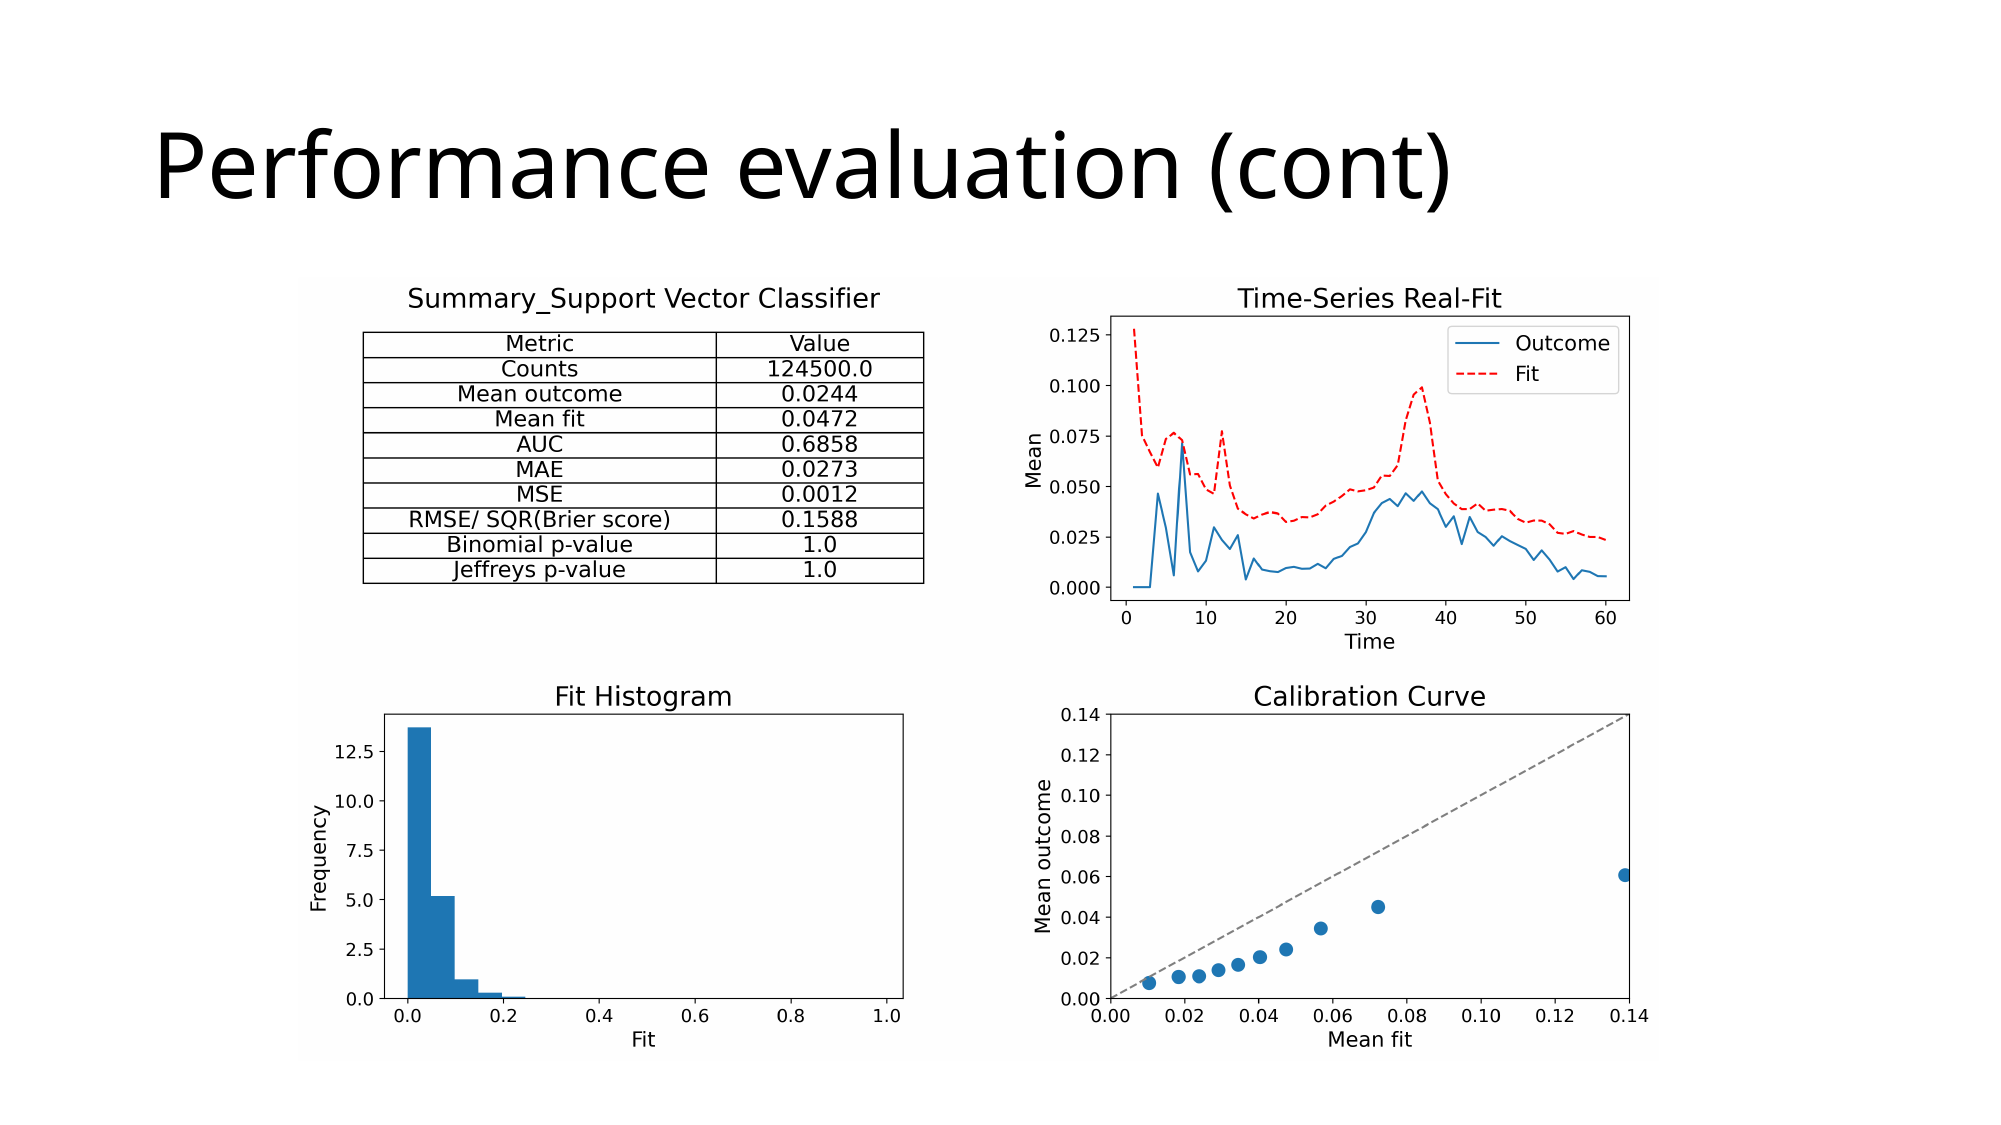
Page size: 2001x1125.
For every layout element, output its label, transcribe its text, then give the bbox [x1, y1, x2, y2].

title Performance evaluation (cont) [137, 59, 1863, 278]
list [298, 277, 1659, 1061]
